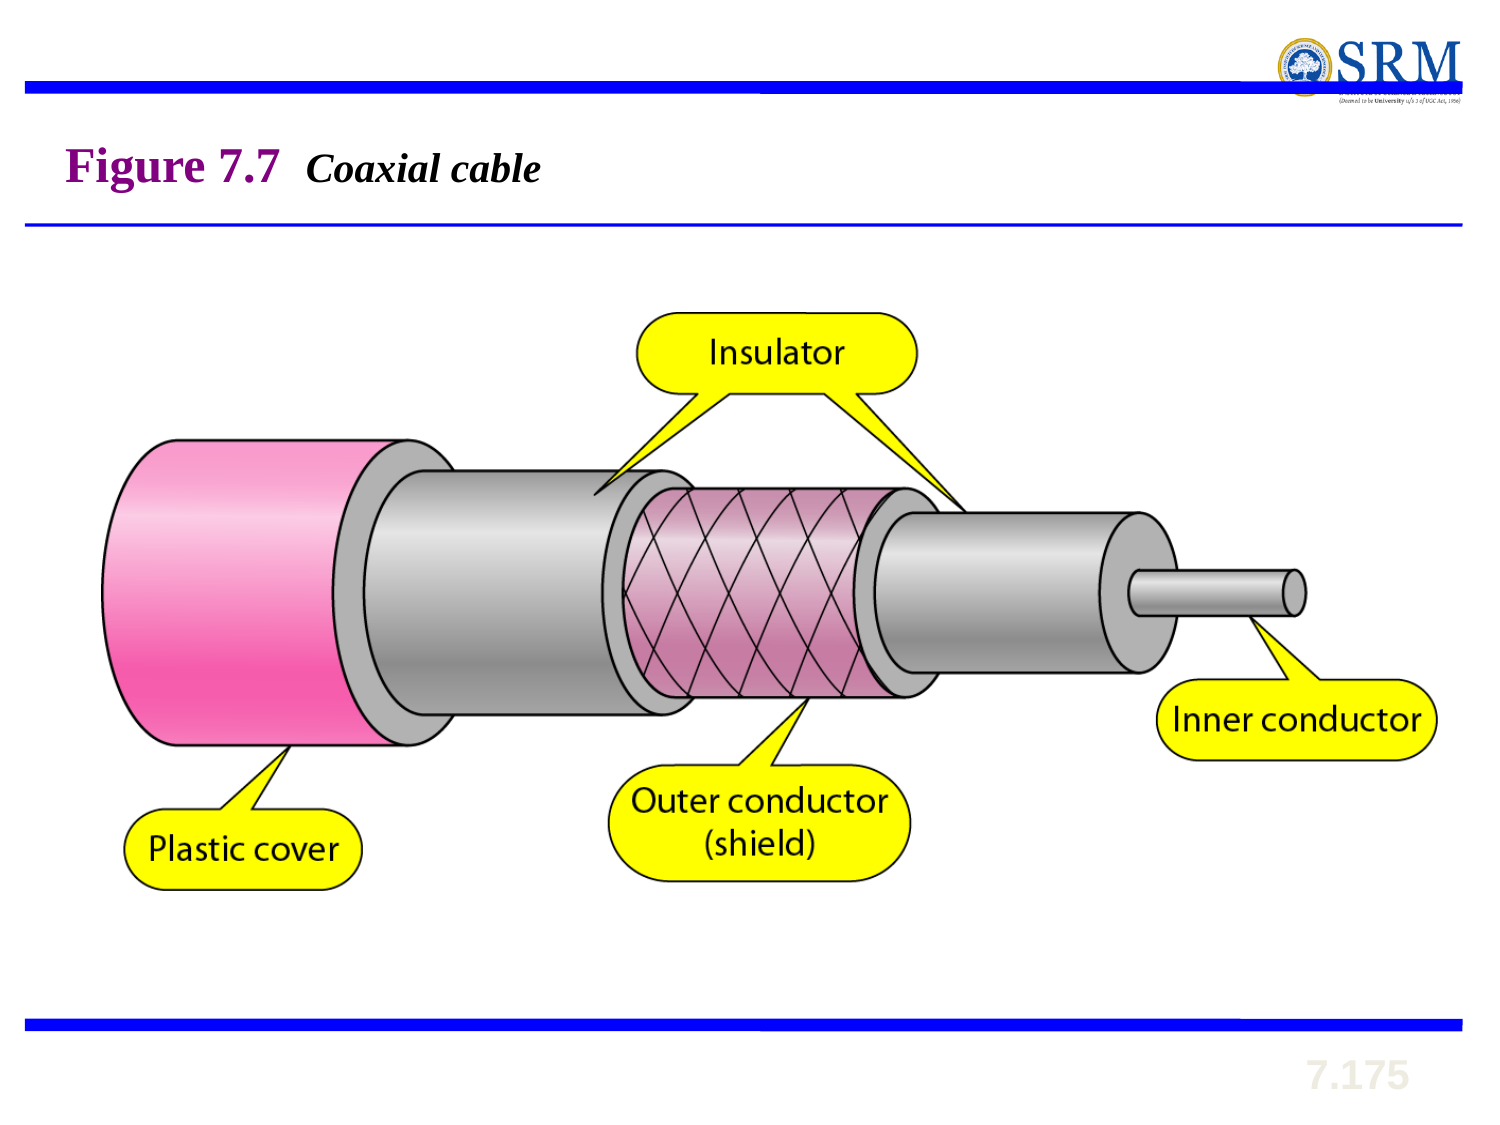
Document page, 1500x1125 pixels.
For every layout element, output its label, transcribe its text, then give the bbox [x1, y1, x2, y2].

picture [100, 312, 1438, 892]
text_box Figure 7.7 Coaxial cable [50, 124, 557, 200]
slide_number 7.175 [1074, 1042, 1425, 1103]
picture [1275, 25, 1466, 113]
